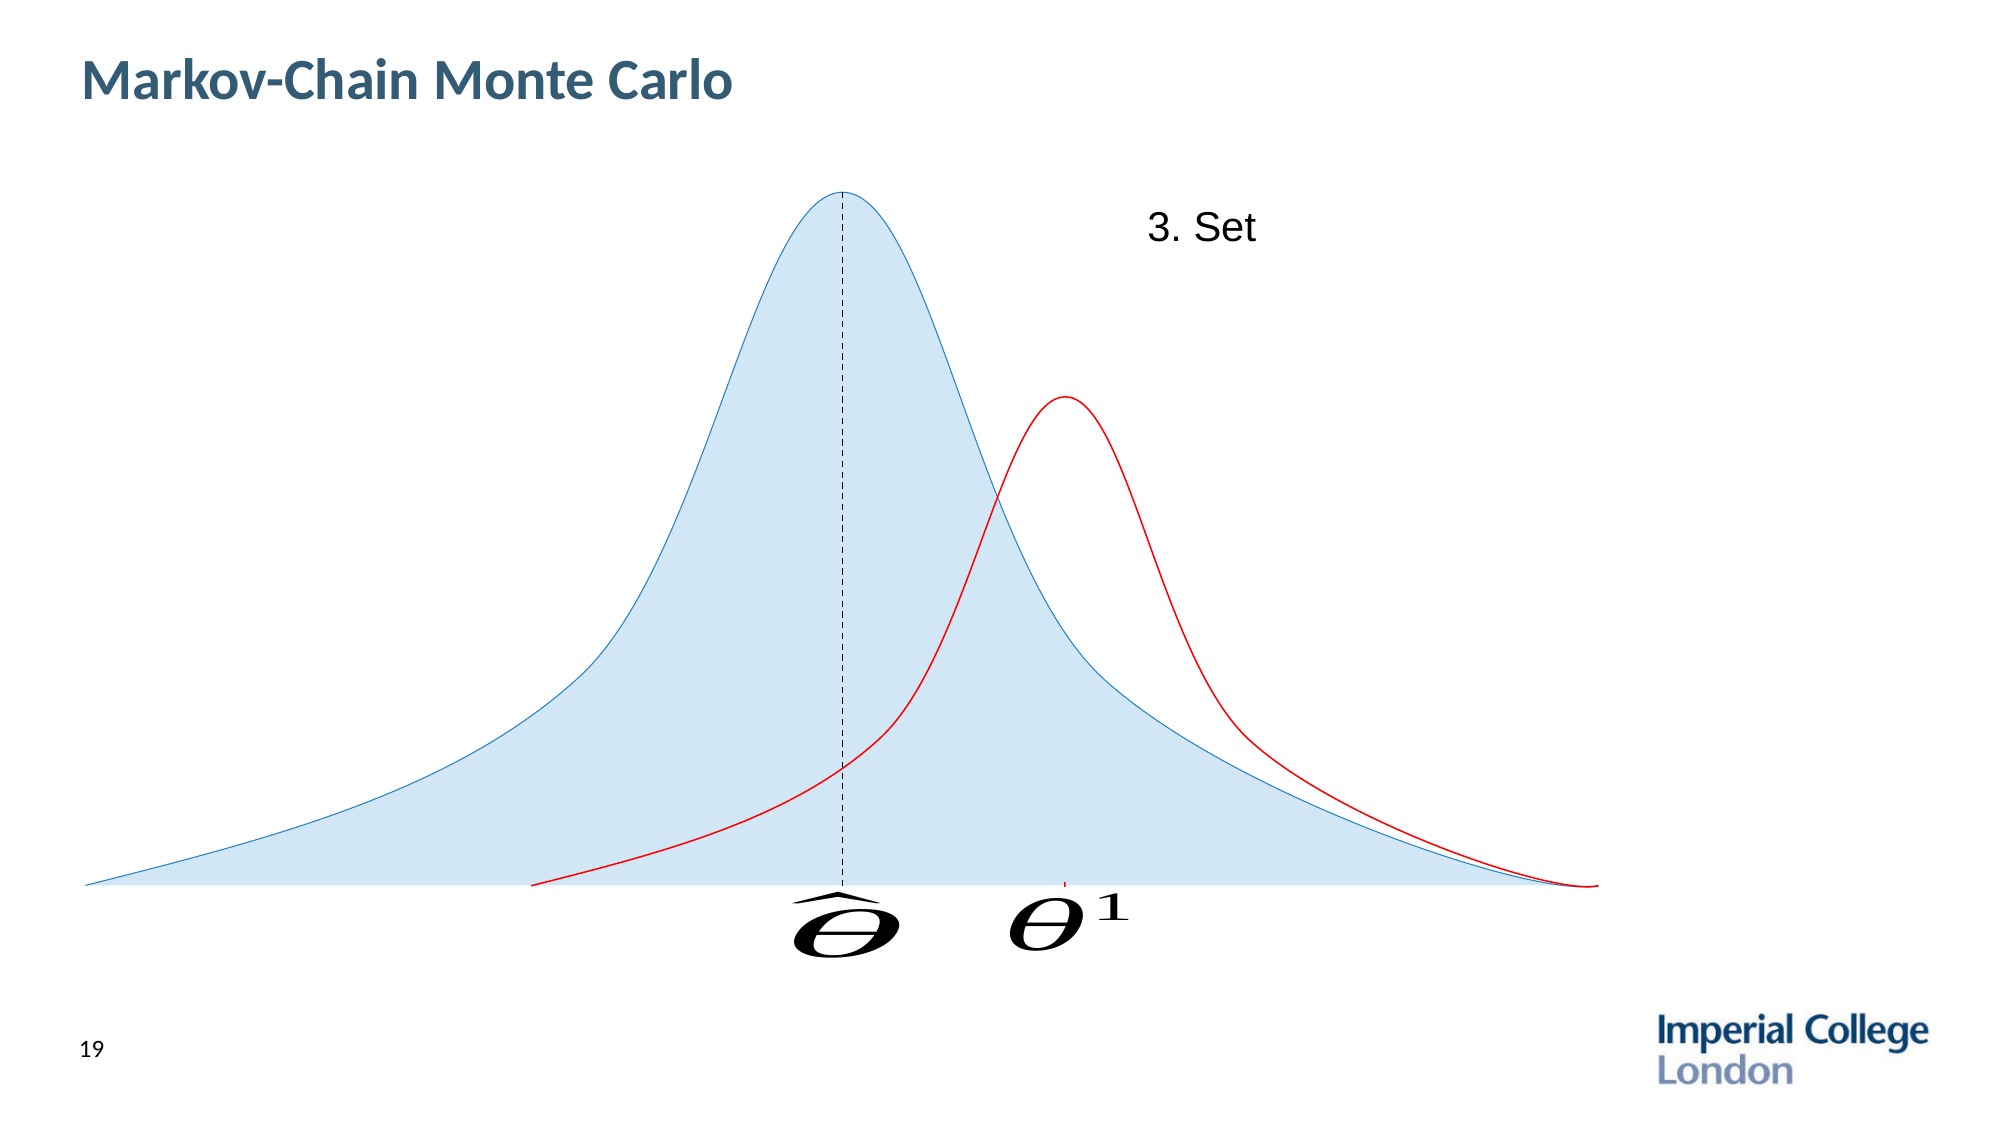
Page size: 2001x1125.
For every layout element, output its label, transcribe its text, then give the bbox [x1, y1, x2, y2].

text_box [530, 770, 838, 887]
text_box [1066, 396, 1599, 888]
text_box [848, 396, 1064, 886]
title Markov-Chain Monte Carlo [81, 14, 1931, 149]
picture [1653, 1003, 1931, 1109]
text_box [844, 192, 997, 762]
text_box [85, 192, 842, 886]
